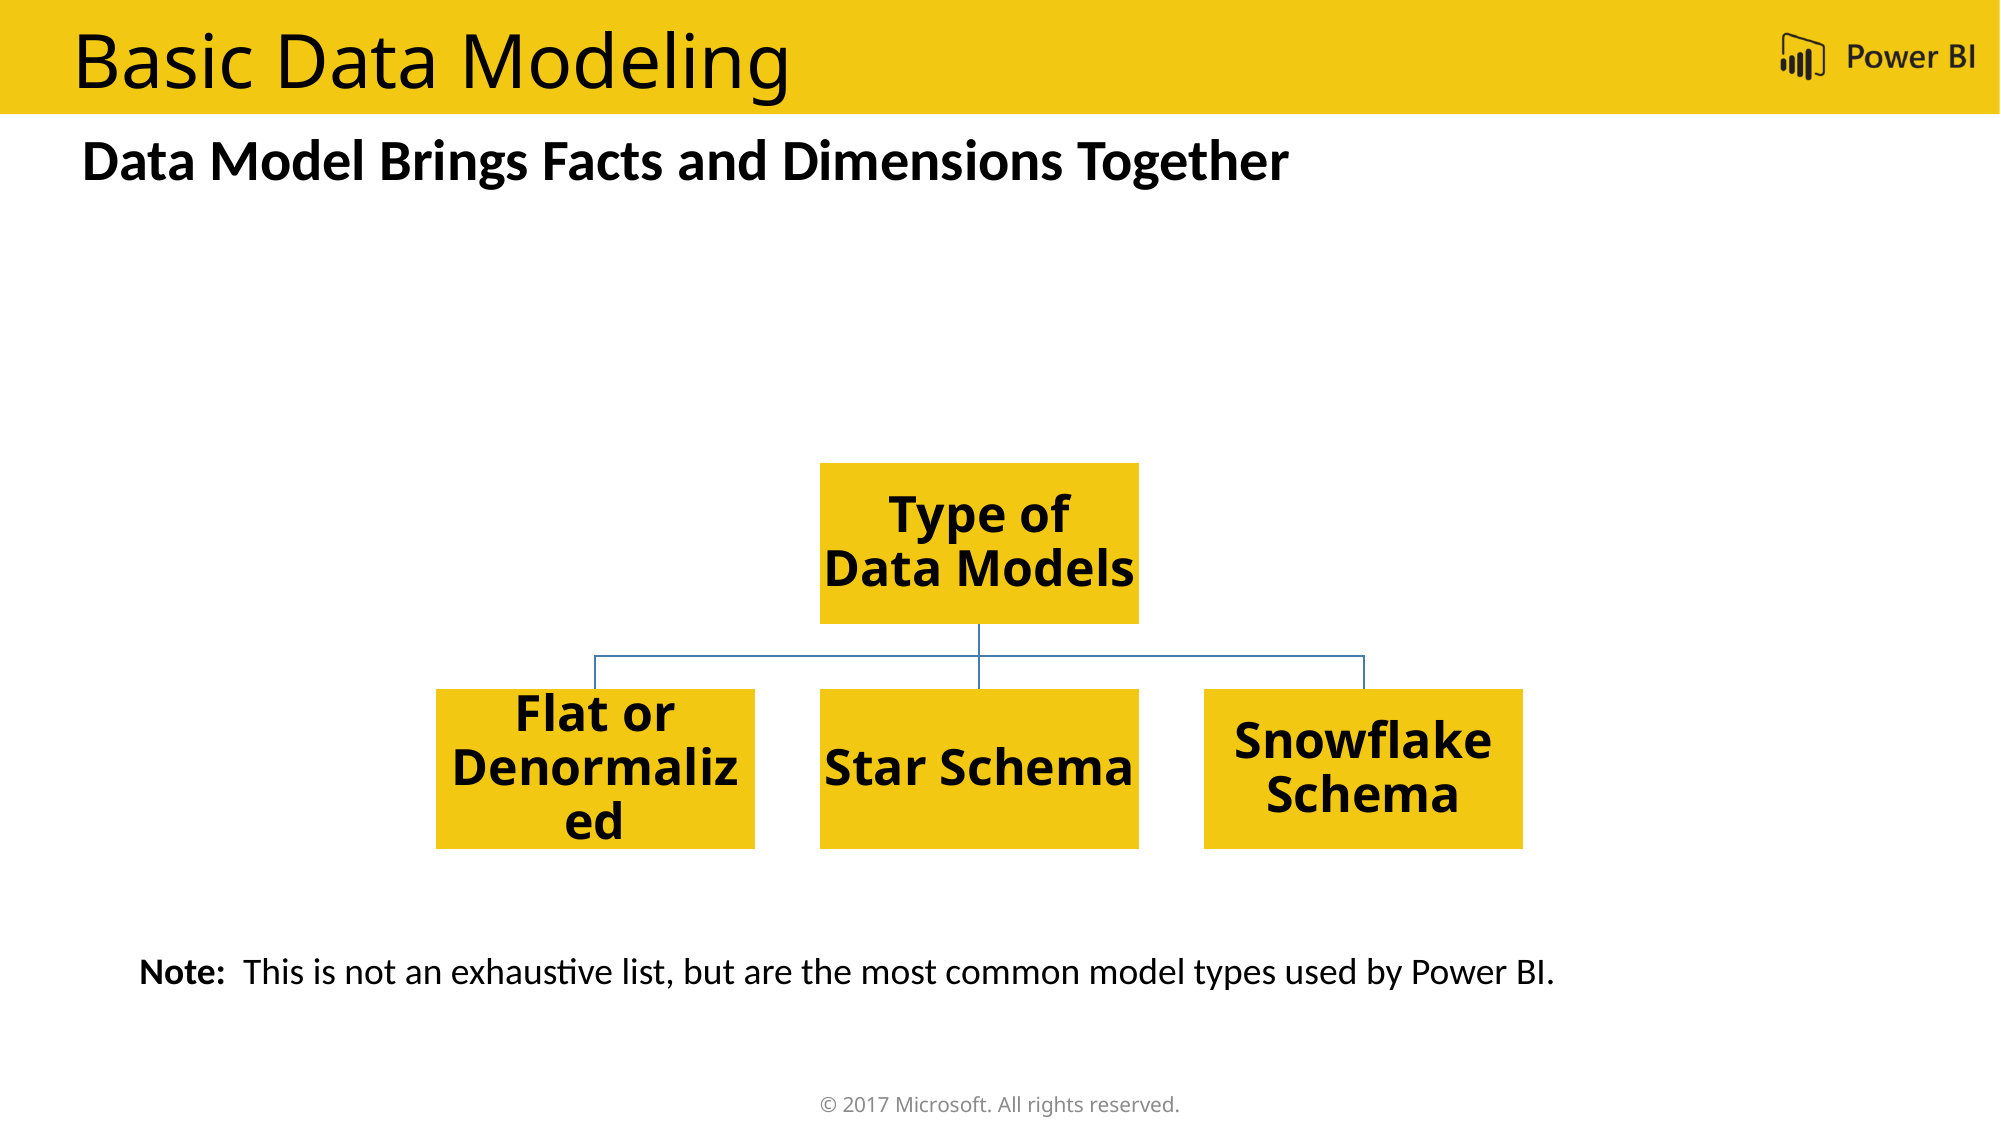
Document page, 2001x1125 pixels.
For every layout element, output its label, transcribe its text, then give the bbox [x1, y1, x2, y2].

text_box Note: This is not an exhaustive list, but are the most common model types used by Power BI. [109, 931, 1956, 1013]
footer © 2017 Microsoft. All rights reserved. [662, 1084, 1338, 1123]
picture [1769, 23, 1985, 91]
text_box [436, 427, 1523, 885]
title Data Model Brings Facts and Dimensions Together [58, 115, 1784, 333]
text_box Basic Data Modeling [58, 5, 1879, 111]
text_box [0, 0, 2000, 115]
